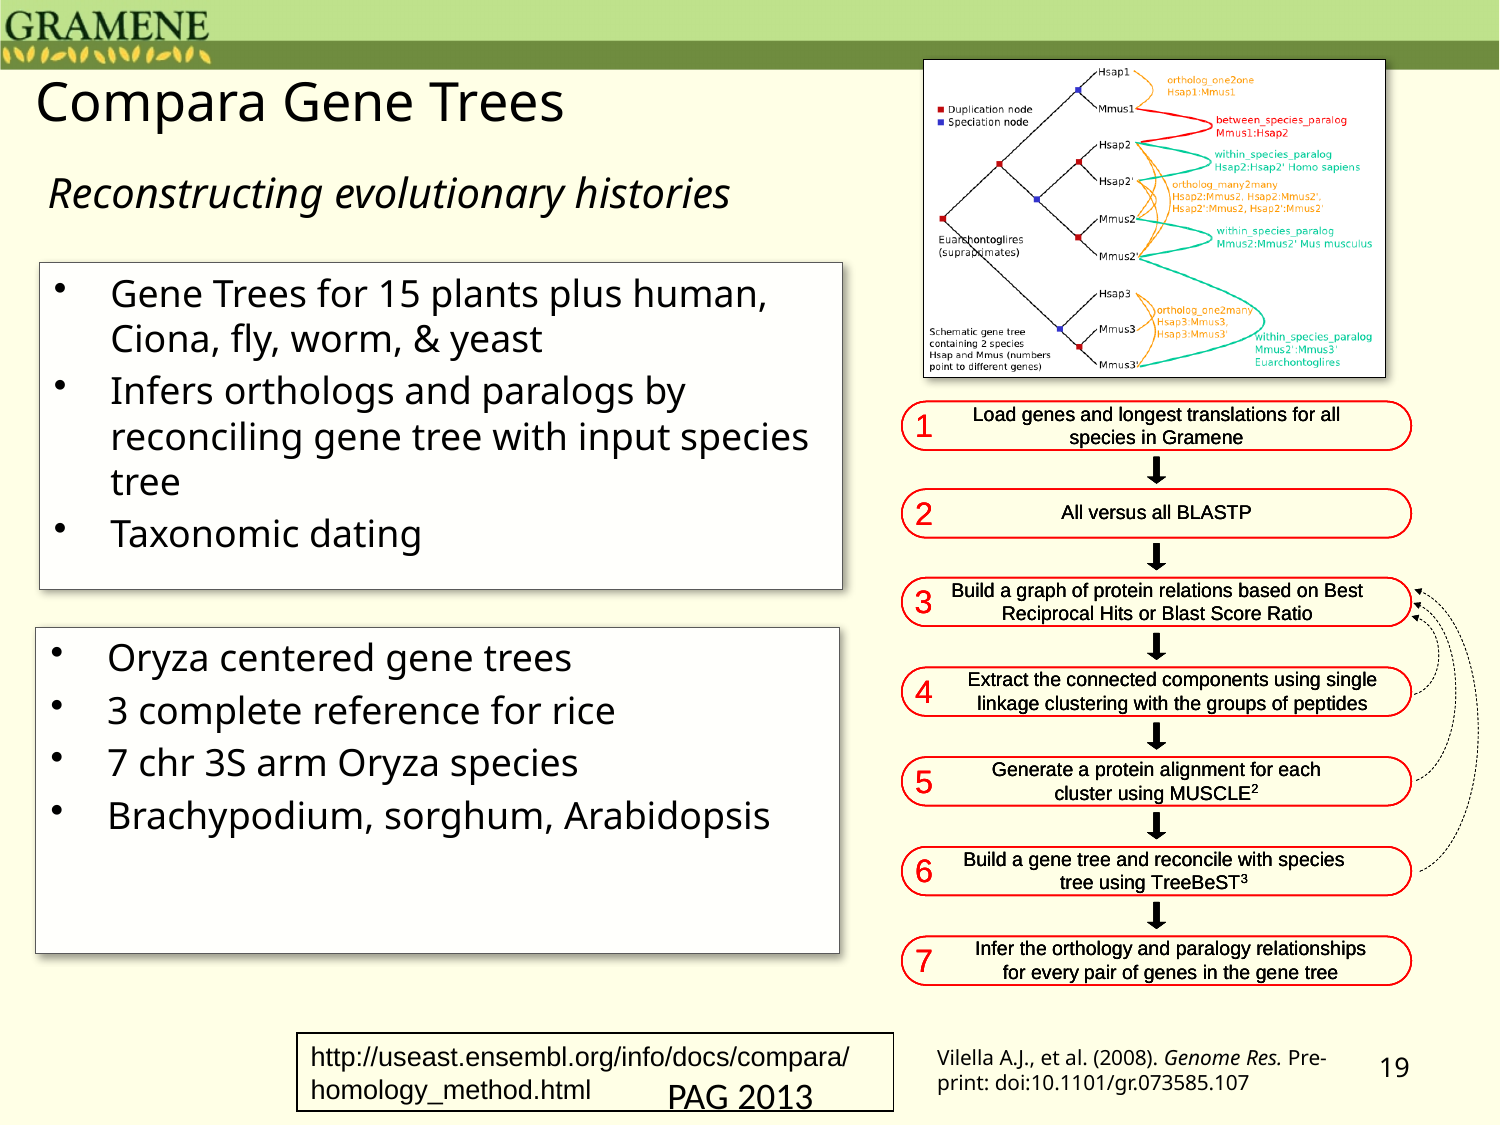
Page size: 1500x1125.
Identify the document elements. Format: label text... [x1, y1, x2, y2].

picture [900, 399, 1480, 988]
text_box Vilella A.J., et al. (2008). Genome Res. Pre-print: doi:10.1101/gr.073585.107 [922, 1036, 1390, 1102]
text_box Reconstructing evolutionary histories [34, 160, 745, 224]
text_box Oryza centered gene trees 3 complete reference for rice 7 chr 3S arm Oryza species Brachypodium, sorghum, Arabidopsis [35, 627, 840, 954]
text_box http://useast.ensembl.org/info/docs/compara/homology_method.html [297, 1032, 894, 1112]
title Compara Gene Trees [20, 59, 868, 141]
list Gene Trees for 15 plants plus human, Ciona, fly, worm, & yeast Infers orthologs and paralogs by reconciling gene tree with input species tree Taxonomic dating [39, 262, 843, 590]
picture [0, 0, 1500, 378]
slide_number 19 [1074, 1042, 1426, 1103]
